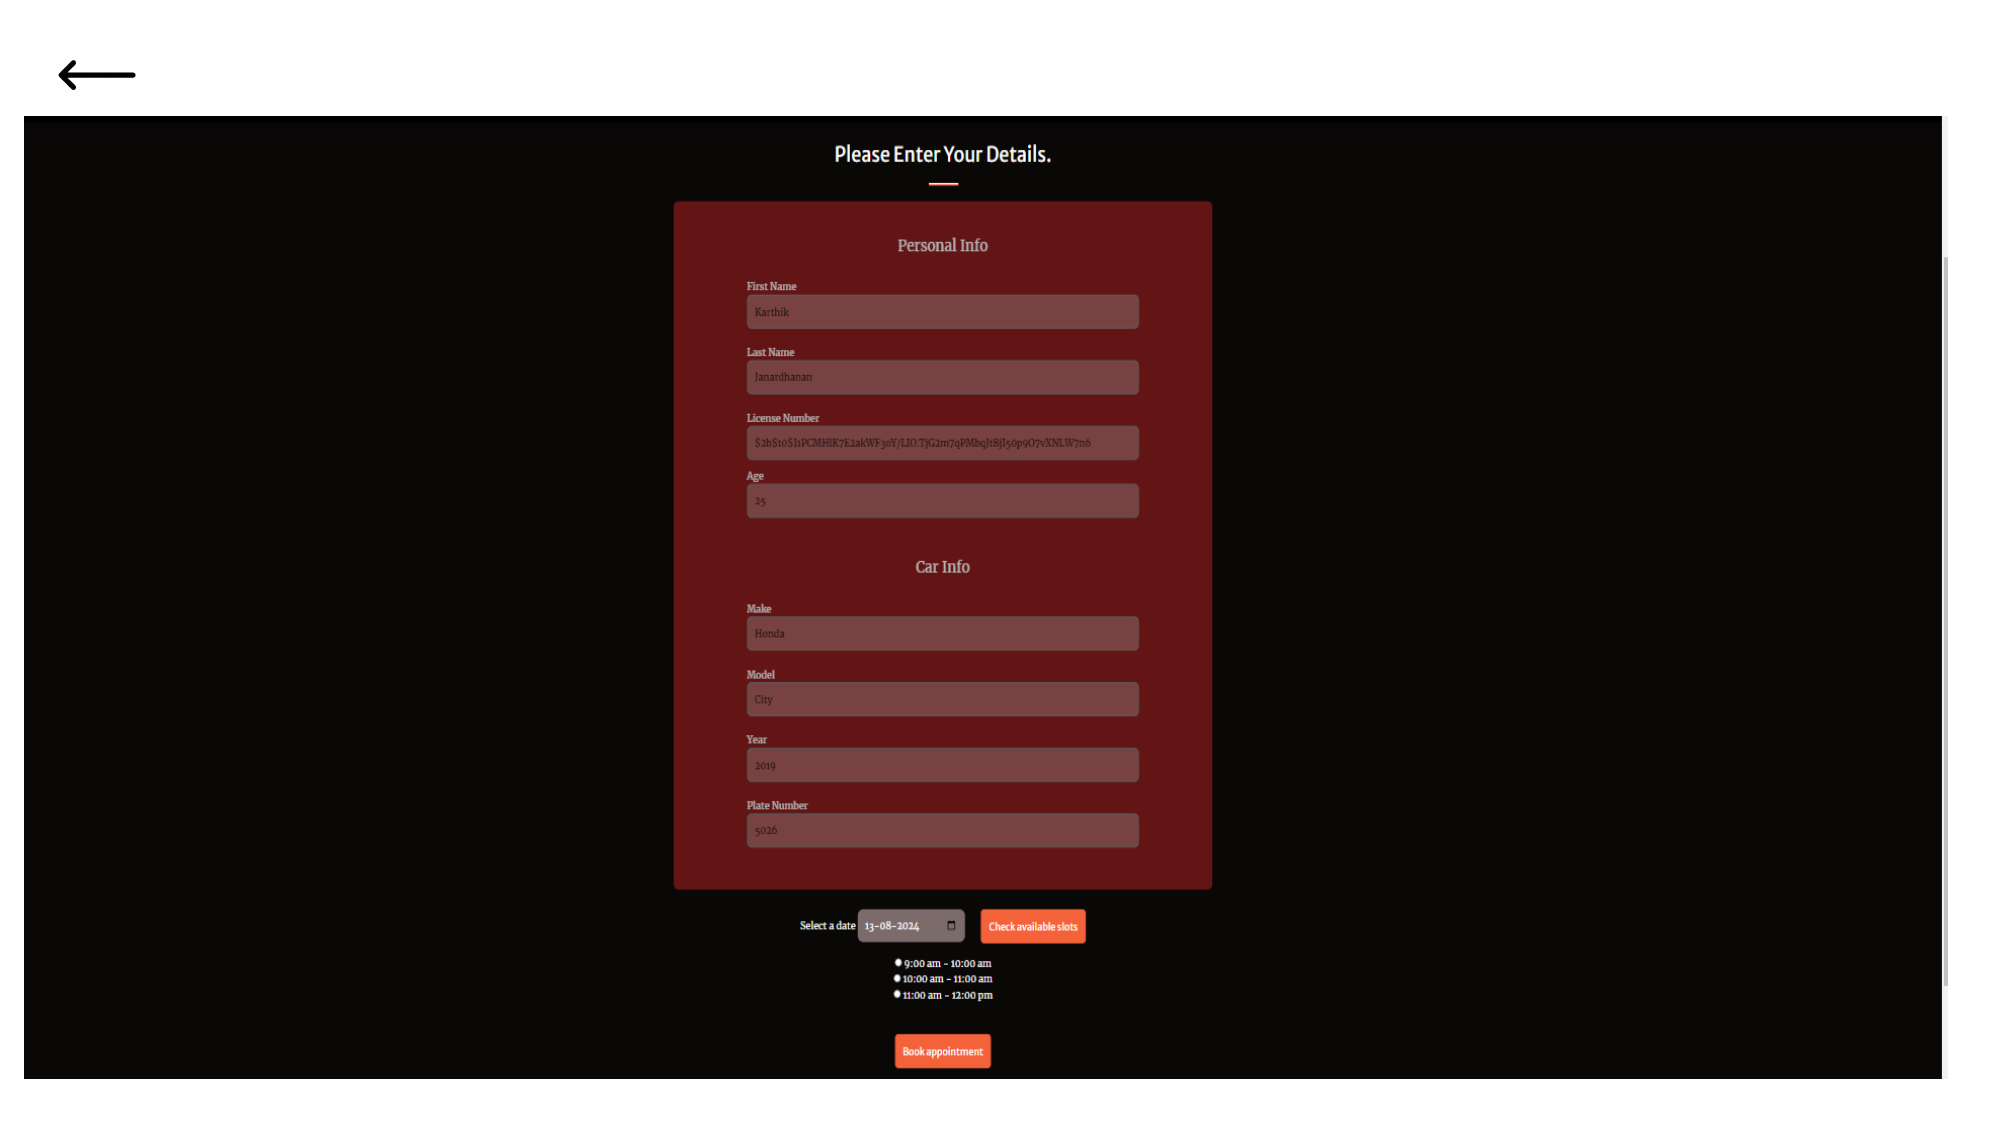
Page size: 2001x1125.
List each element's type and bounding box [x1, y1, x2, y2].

picture [24, 33, 1949, 1080]
